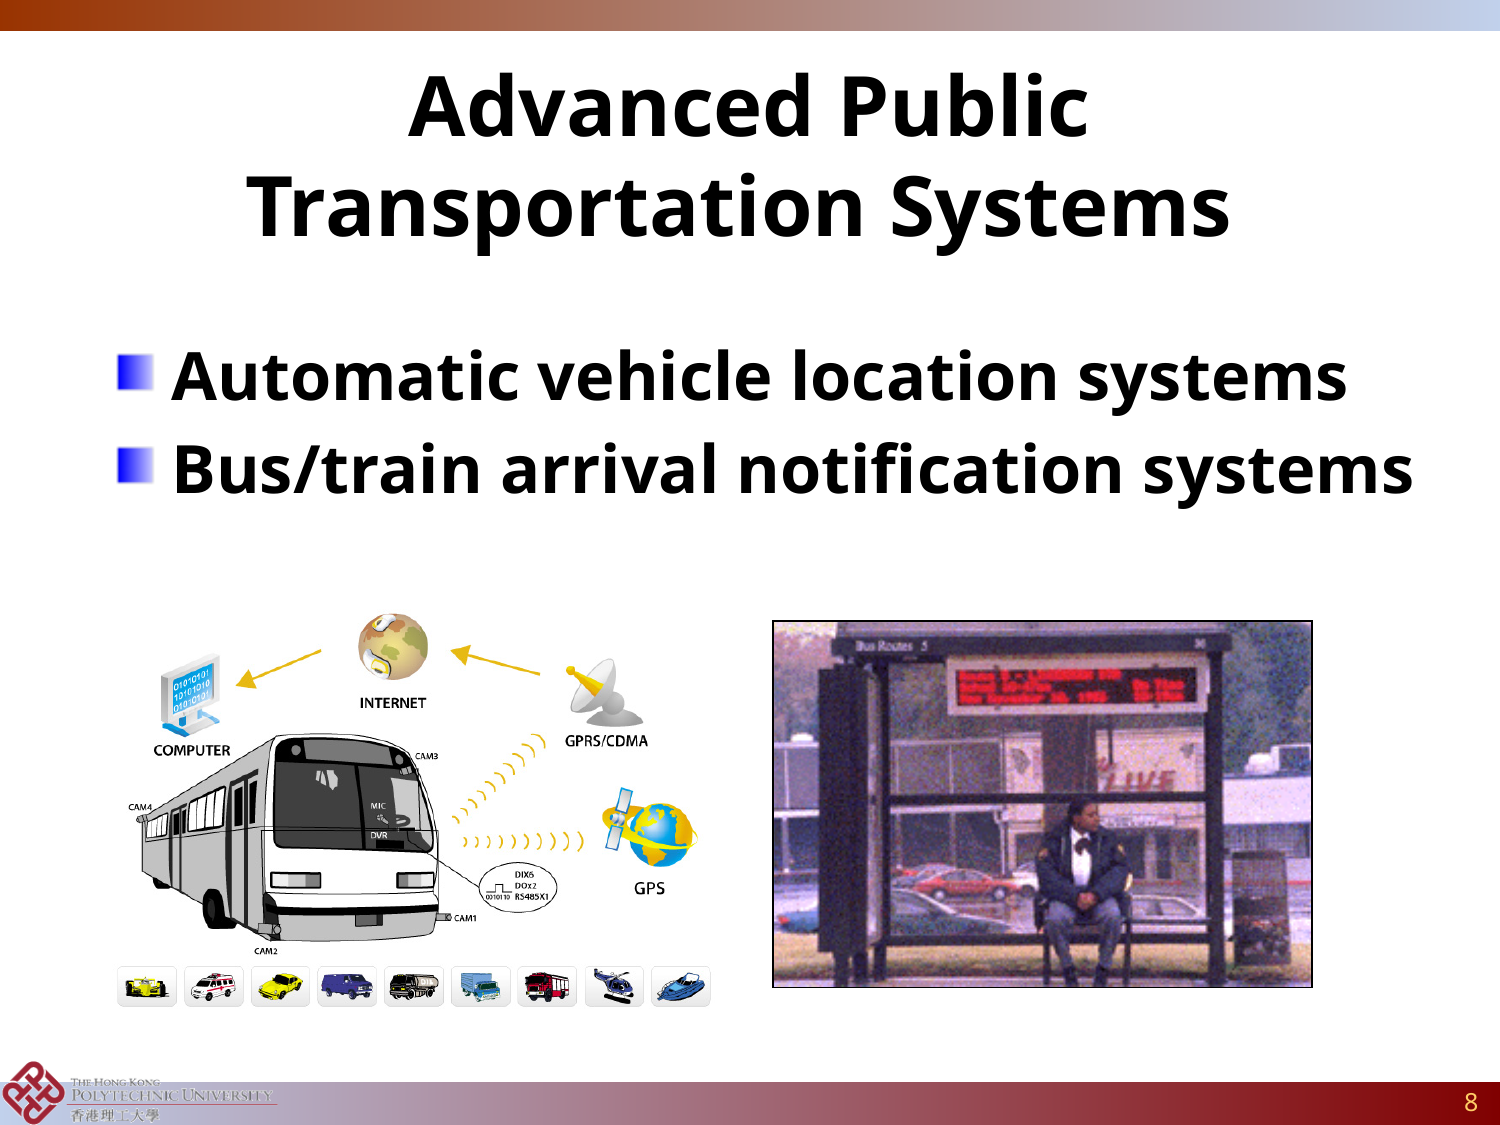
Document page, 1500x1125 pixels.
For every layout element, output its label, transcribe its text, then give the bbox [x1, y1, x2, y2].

picture [115, 445, 158, 488]
picture [111, 609, 715, 1009]
picture [0, 1061, 278, 1125]
list Automatic vehicle location systems Bus/train arrival notification systems [100, 326, 1436, 657]
title Advanced Public Transportation Systems [75, 45, 1425, 233]
picture [115, 352, 158, 395]
picture [773, 621, 1312, 987]
